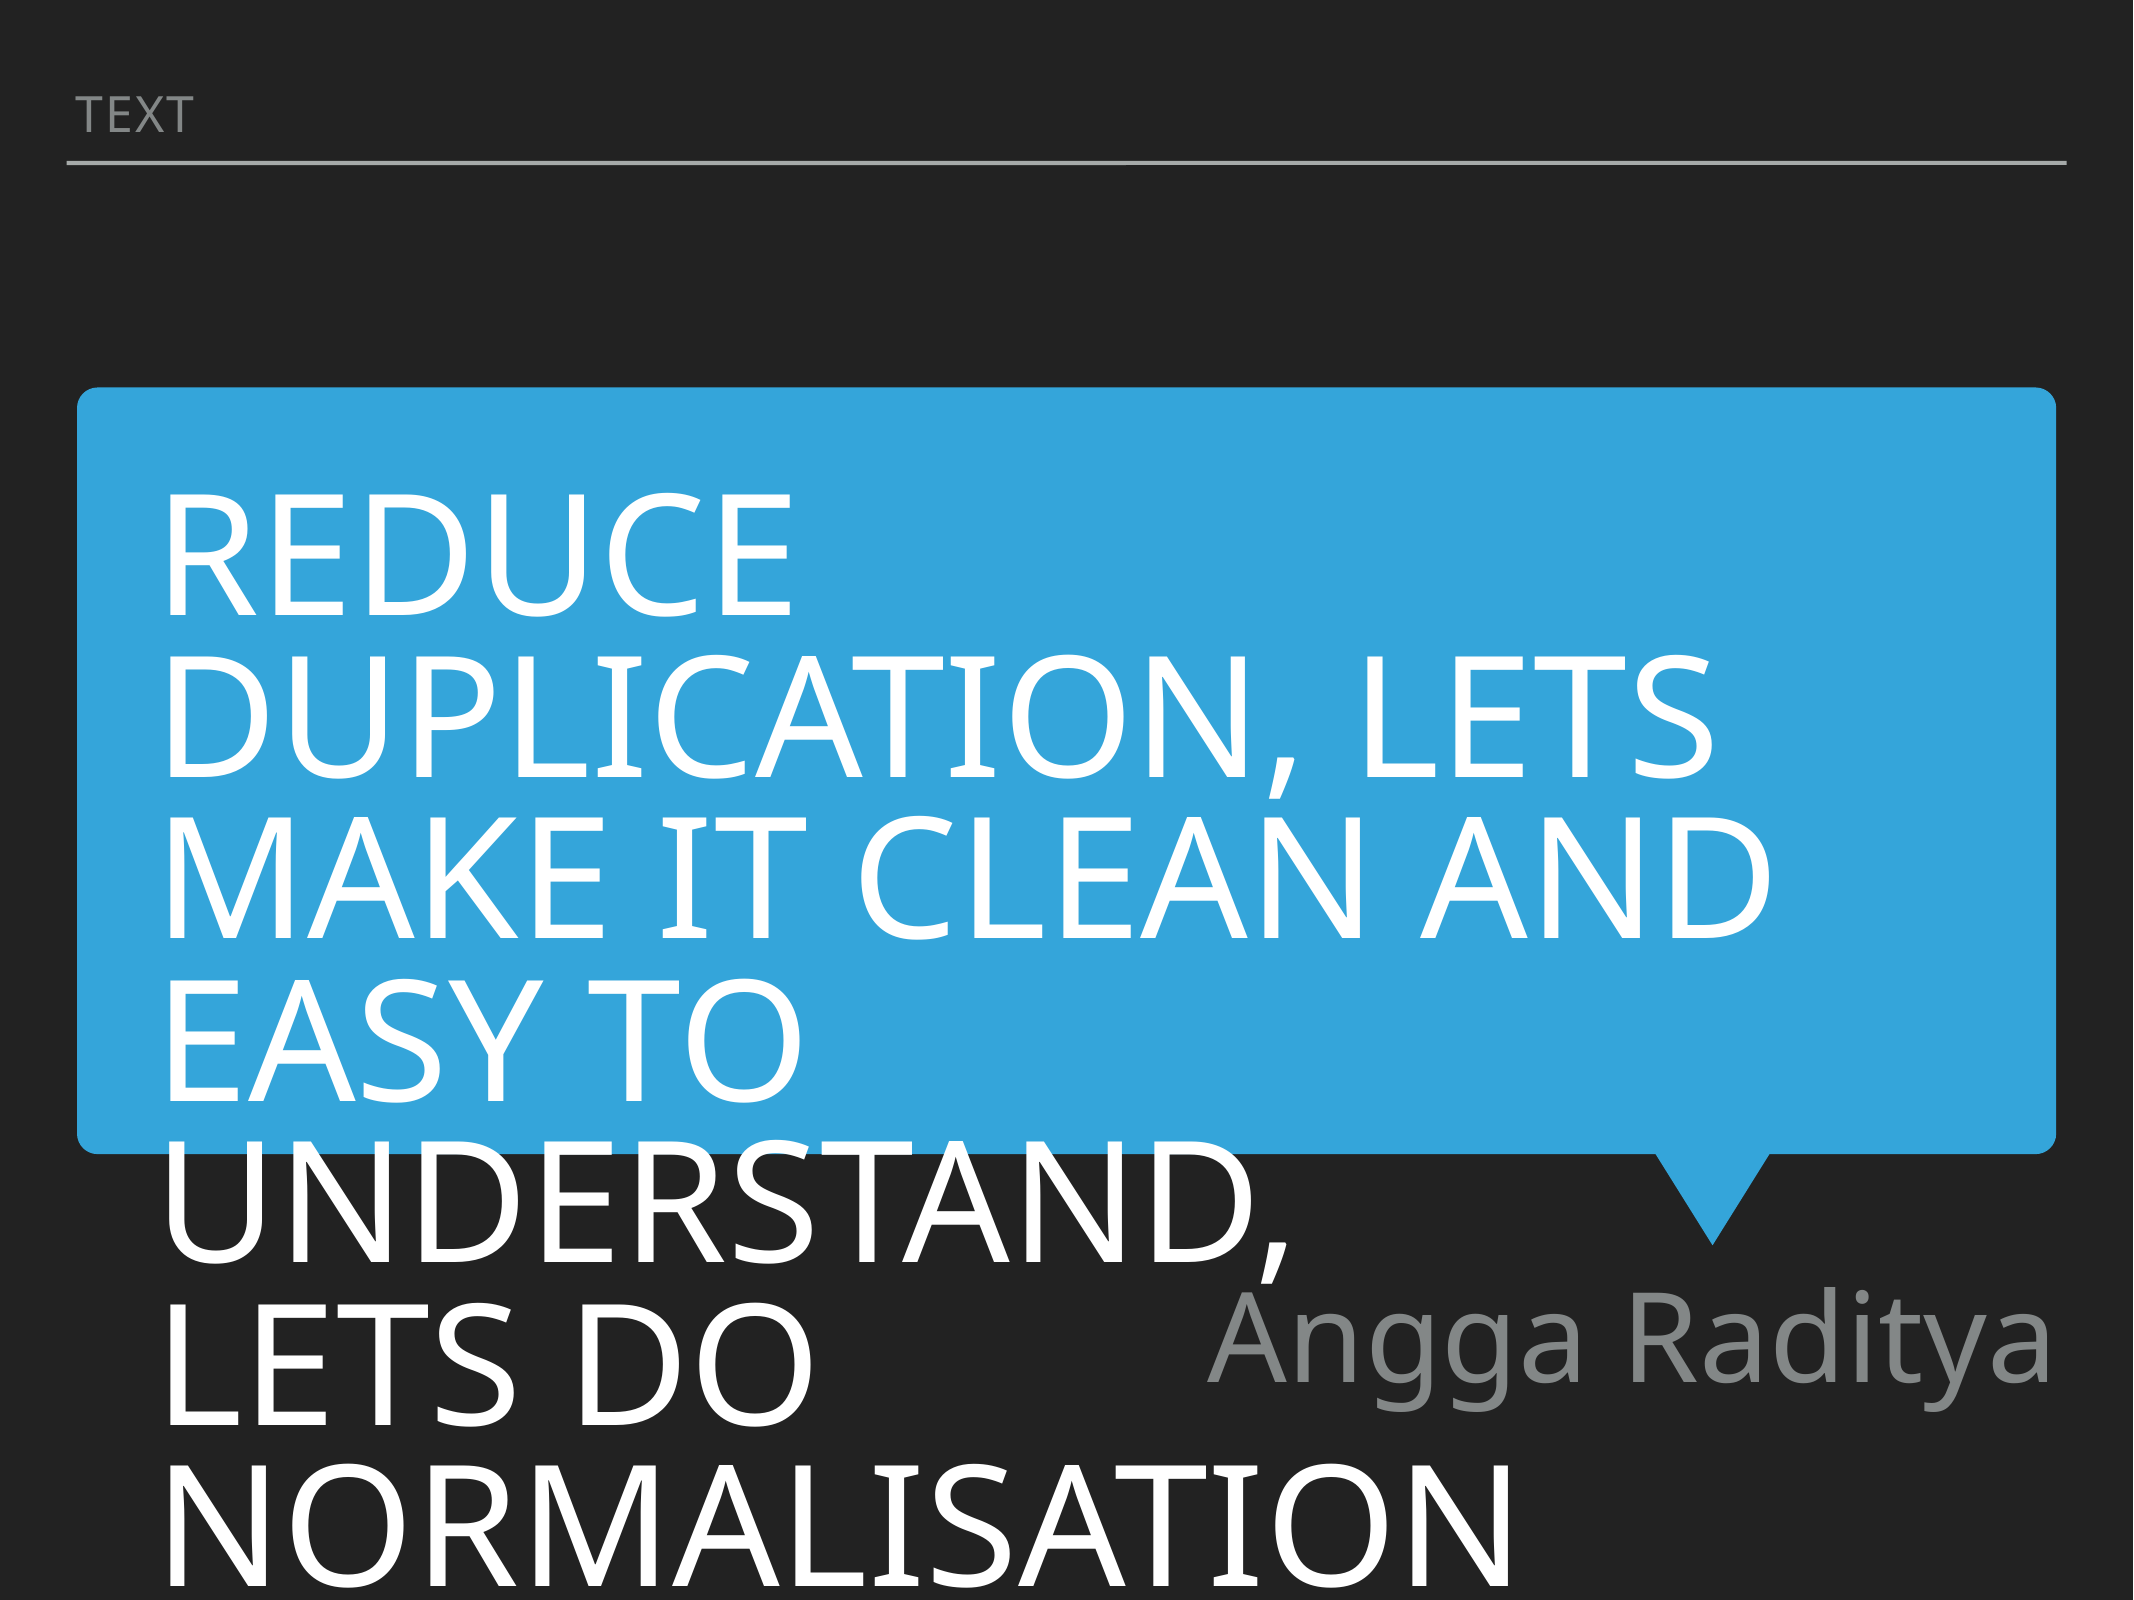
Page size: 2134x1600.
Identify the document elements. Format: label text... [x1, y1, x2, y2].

list Text [66, 74, 1901, 151]
list Reduce Duplication, lets make it clean and easy to understand, Lets do normalisation [145, 476, 1988, 1168]
list Angga Raditya [66, 1277, 2068, 1420]
